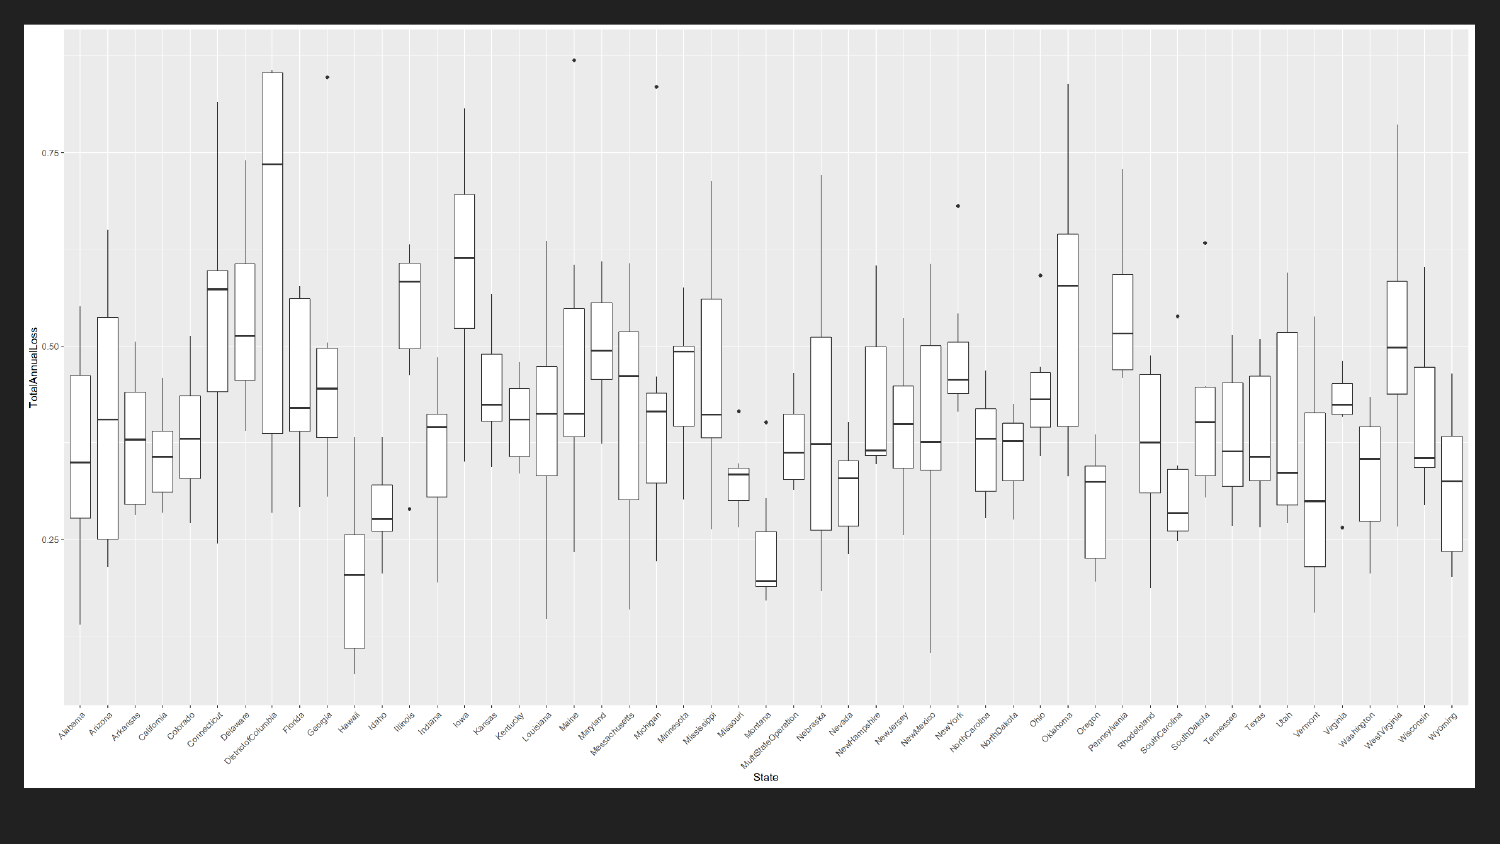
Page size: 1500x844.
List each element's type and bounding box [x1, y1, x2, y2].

picture [24, 24, 1476, 788]
